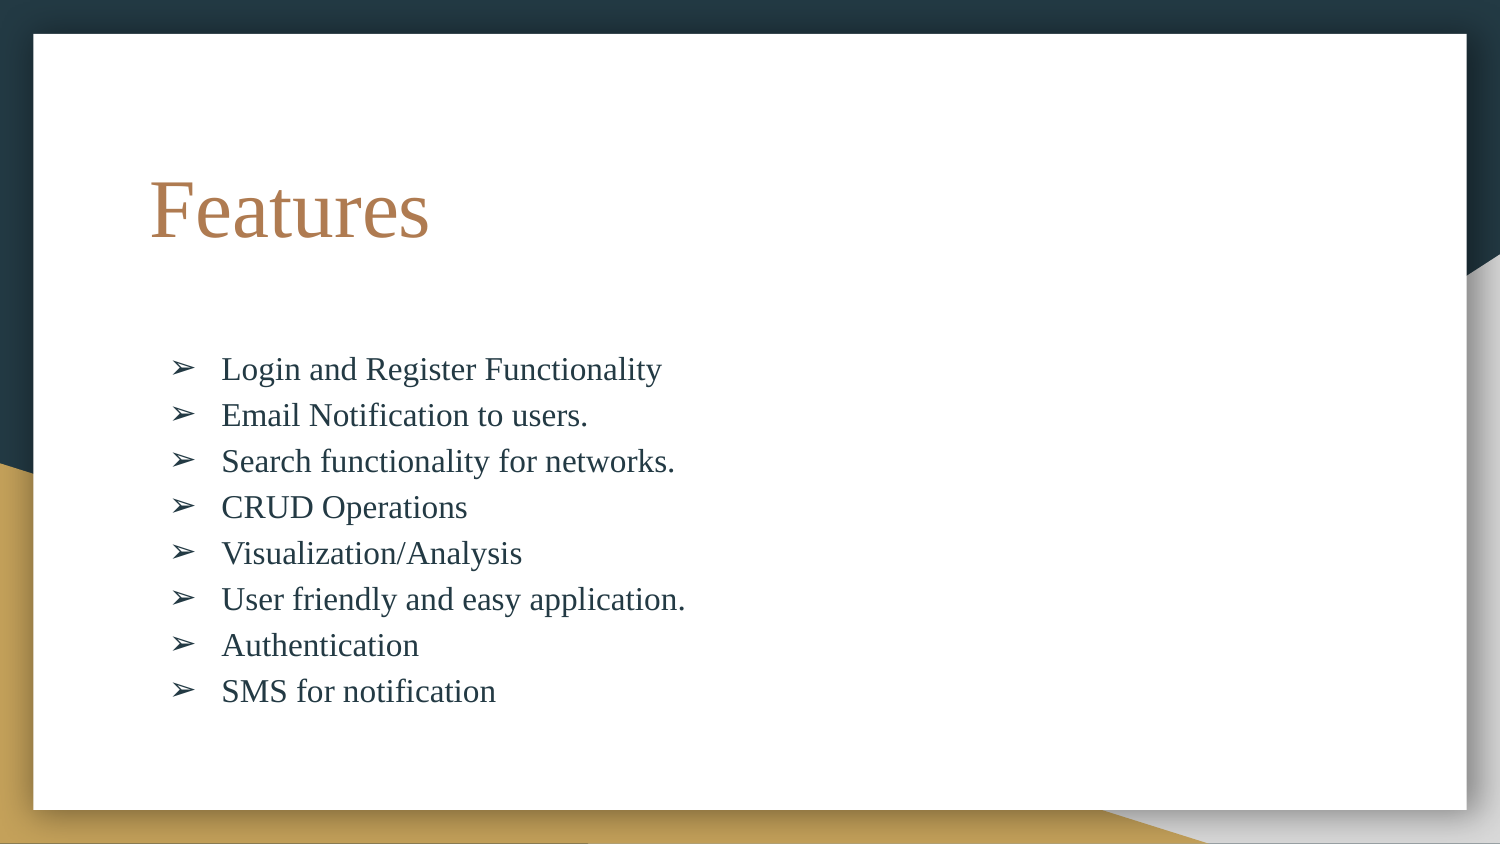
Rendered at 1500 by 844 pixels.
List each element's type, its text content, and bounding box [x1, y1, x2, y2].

list Login and Register Functionality Email Notification to users. Search functionality for networks. CRUD Operations Visualization/Analysis User friendly and easy application. Authentication SMS for notification [134, 326, 1366, 729]
title Features [134, 138, 1366, 296]
